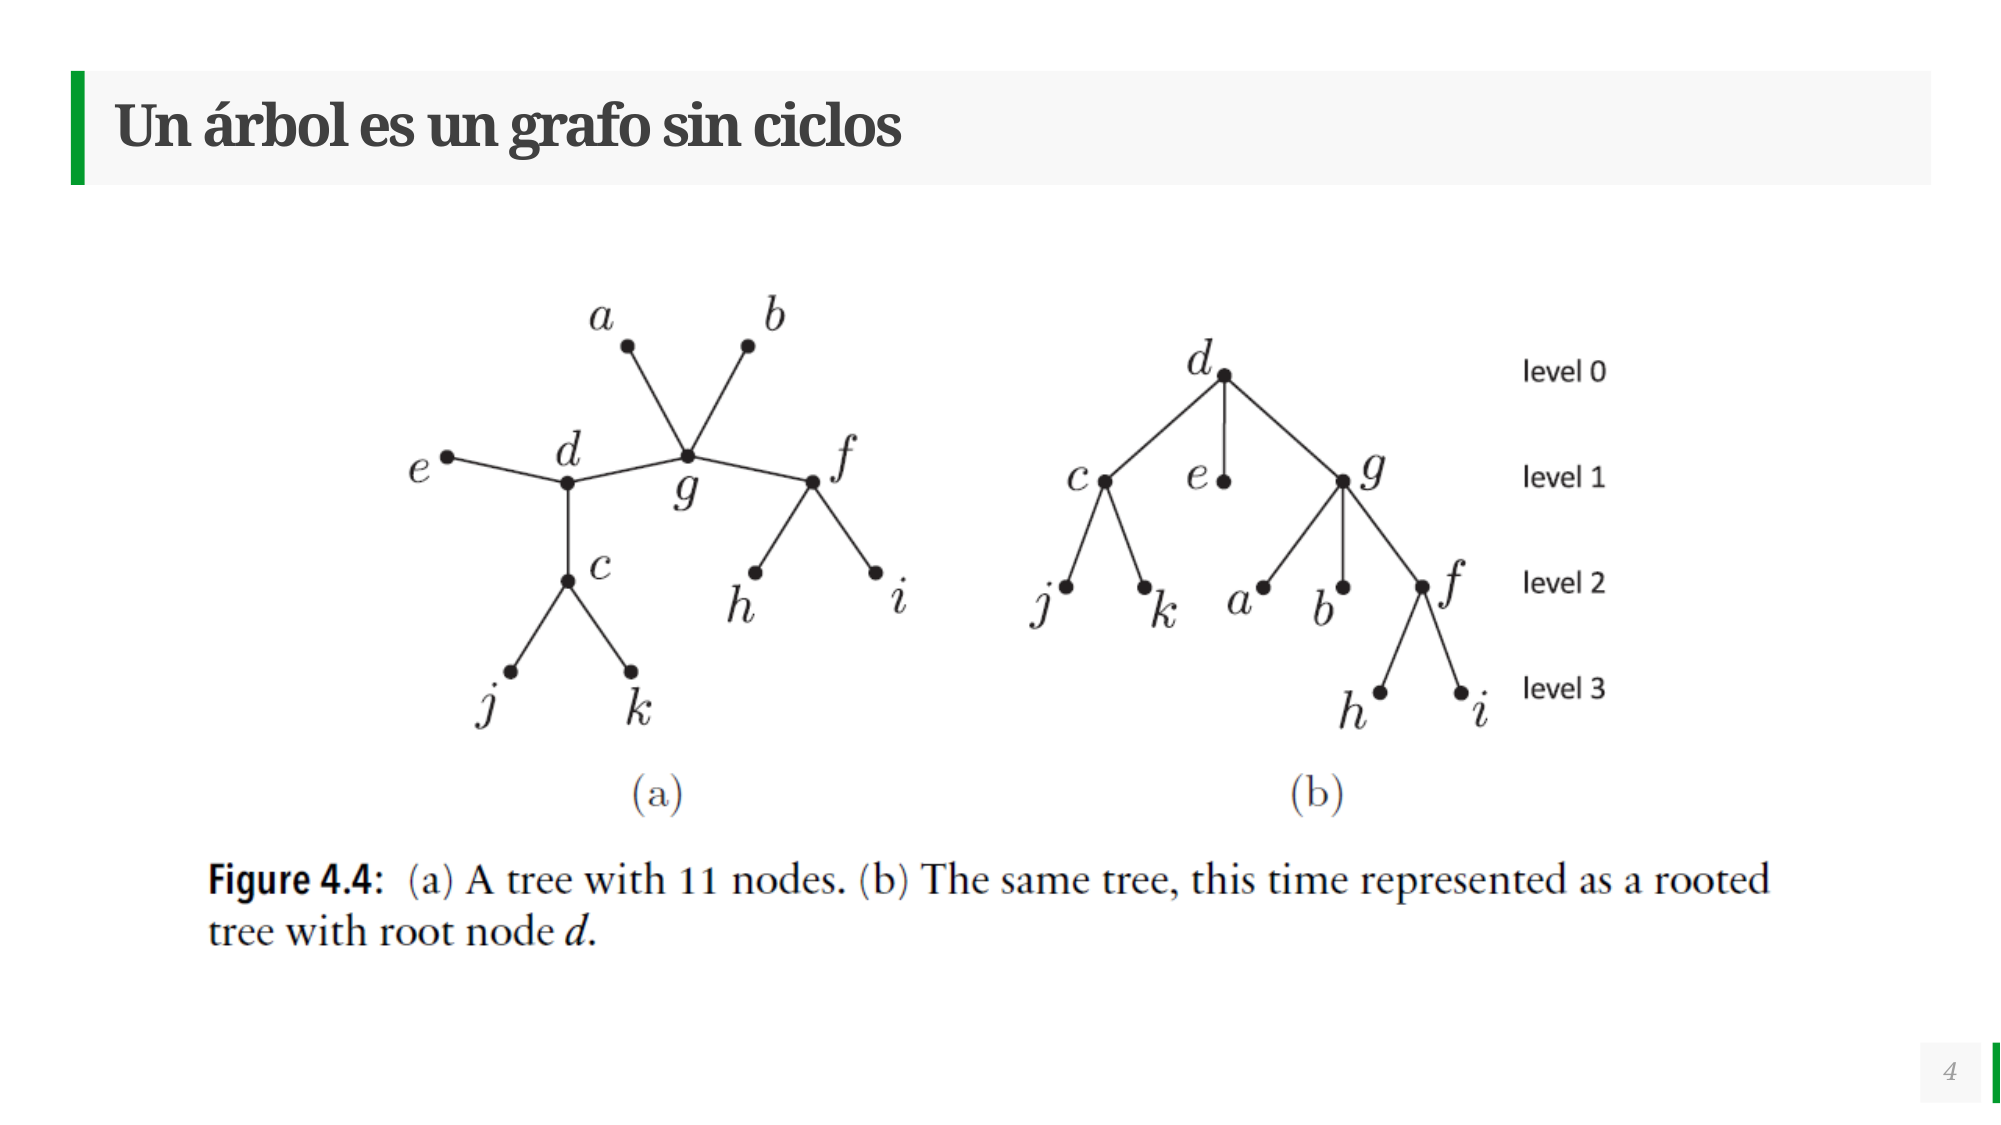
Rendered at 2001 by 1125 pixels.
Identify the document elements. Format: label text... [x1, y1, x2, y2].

title Un árbol es un grafo sin ciclos [84, 70, 1932, 185]
picture [203, 261, 1797, 966]
slide_number 4 [1920, 1042, 1982, 1103]
